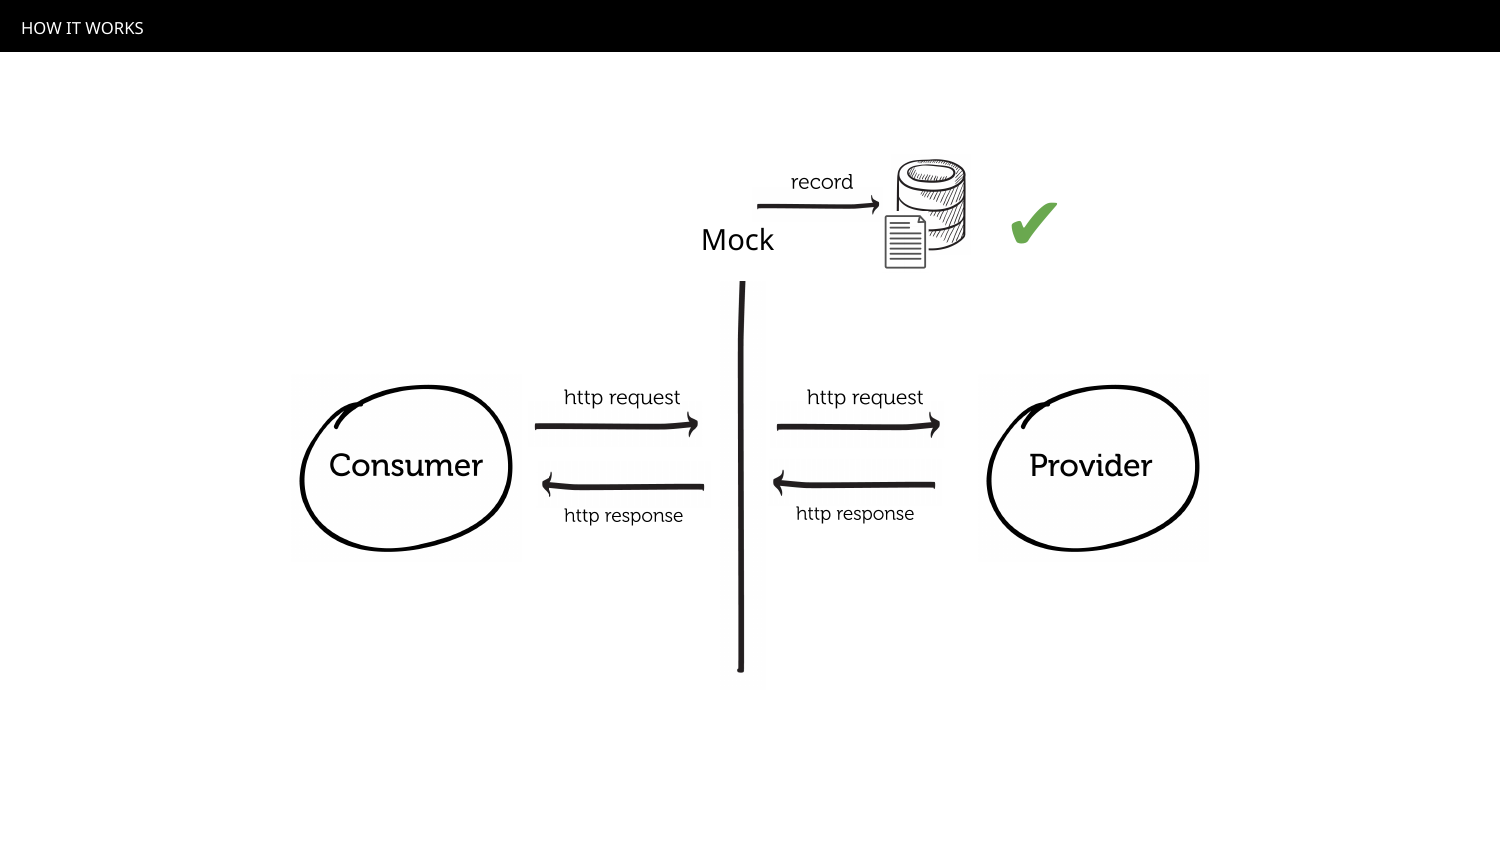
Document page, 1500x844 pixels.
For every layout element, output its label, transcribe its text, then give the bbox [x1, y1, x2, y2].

picture [528, 386, 703, 448]
picture [977, 373, 1209, 563]
text_box Mock [685, 206, 806, 251]
picture [536, 281, 947, 689]
picture [752, 154, 971, 273]
picture [770, 386, 946, 448]
text_box [0, 0, 1500, 52]
text_box ✔︎ [988, 160, 1101, 282]
picture [291, 373, 523, 563]
text_box HOW IT WORKS [5, 5, 1331, 47]
